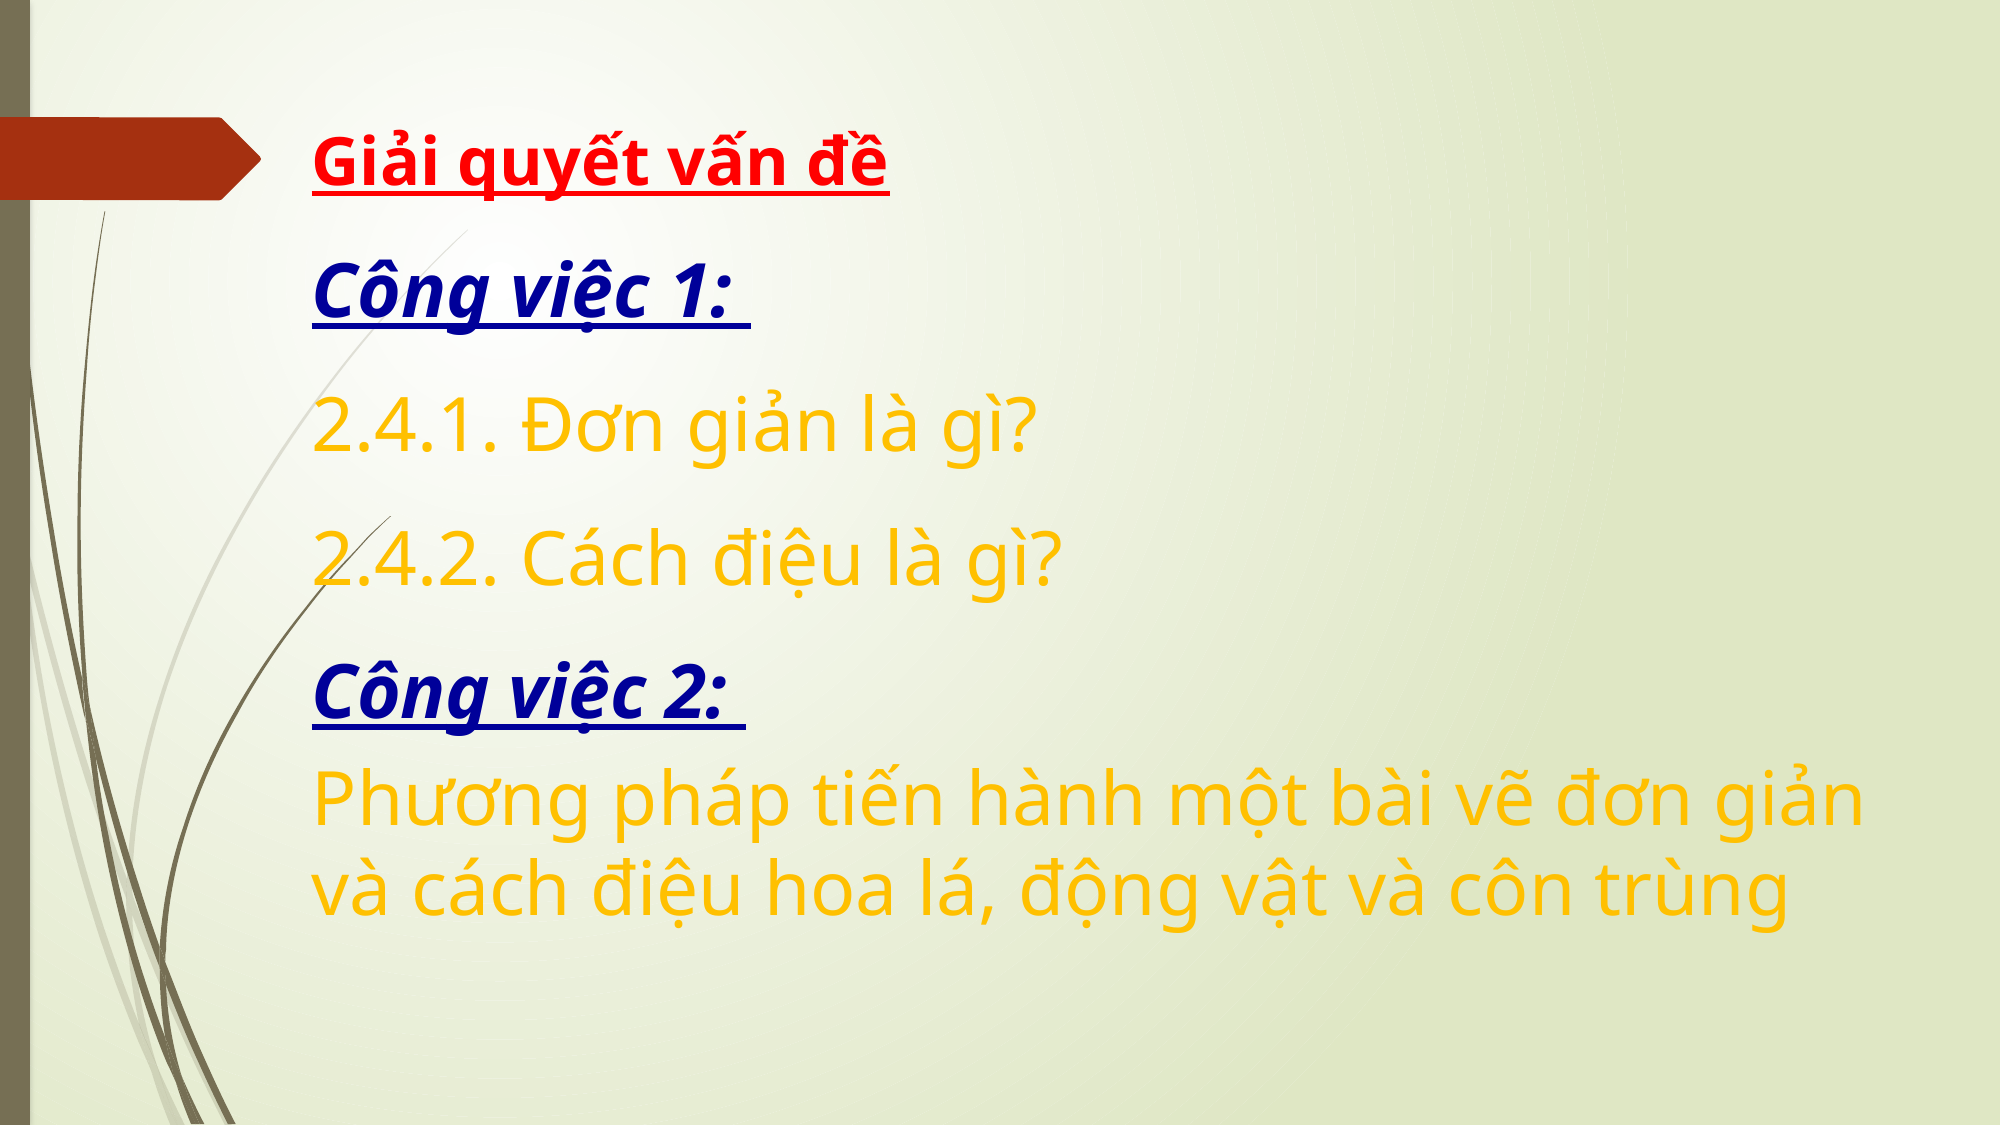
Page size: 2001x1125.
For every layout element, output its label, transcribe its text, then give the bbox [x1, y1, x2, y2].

text_box Giải quyết vấn đề Công việc 1: 2.4.1. Đơn giản là gì? 2.4.2. Cách điệu là gì? Công việc 2: Phương pháp tiến hành một bài vẽ đơn giản và cách điệu hoa lá, động vật và côn trùng [296, 87, 1951, 938]
